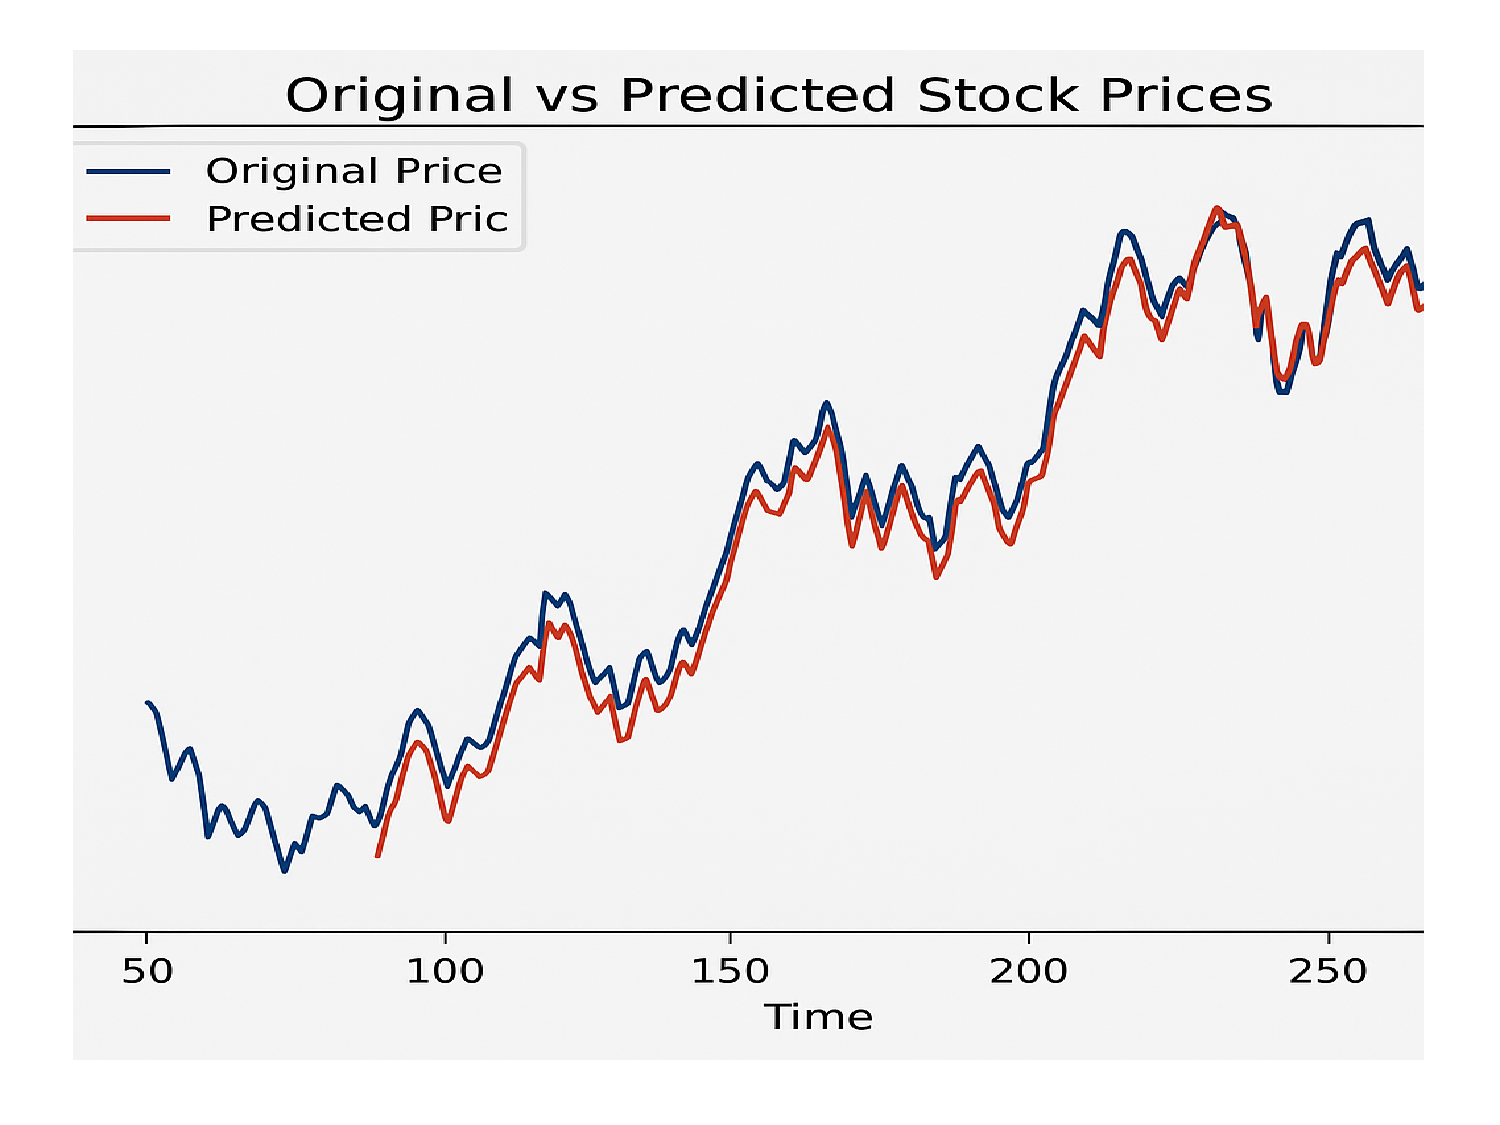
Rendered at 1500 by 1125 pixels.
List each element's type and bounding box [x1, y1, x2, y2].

picture [73, 50, 1424, 1060]
